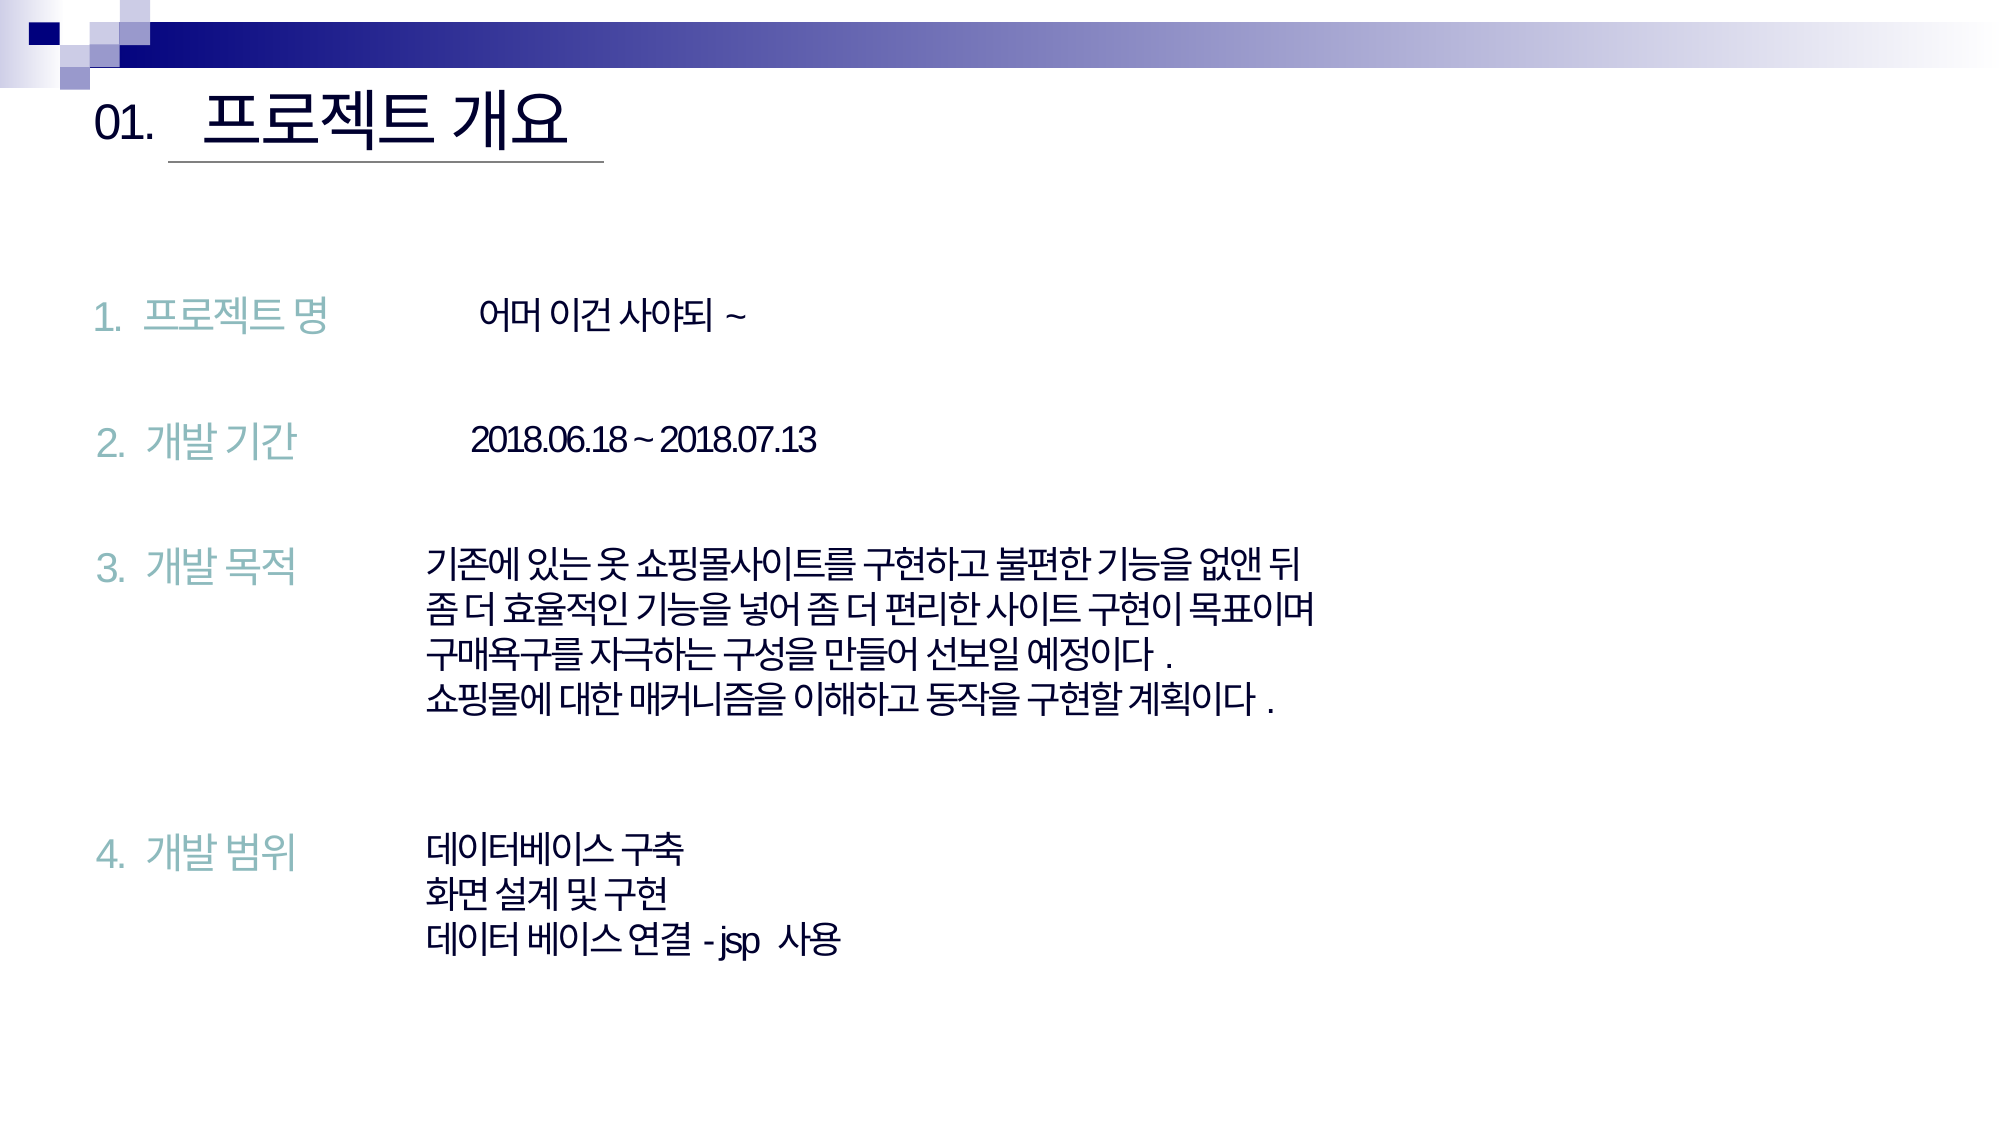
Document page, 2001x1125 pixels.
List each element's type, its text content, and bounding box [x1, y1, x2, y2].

text_box 4. 개발 범위 [80, 819, 314, 884]
text_box 2018.06.18 ~ 2018.07.13 [455, 407, 841, 468]
text_box 기존에 있는 옷 쇼핑몰사이트를 구현하고 불편한 기능을 없앤 뒤 좀 더 효율적인 기능을 넣어 좀 더 편리한 사이트 구현이 목표이며 구매욕구를 자극하는 구성을 만들어 선보일 예정이다. 쇼핑몰에 대한 매커니즘을 이해하고 동작을 구현할 계획이다. [410, 533, 1478, 774]
text_box 프로젝트 개요 [186, 71, 586, 161]
text_box 01. [78, 81, 172, 157]
text_box 1. 프로젝트 명 [77, 282, 346, 348]
text_box 데이터베이스 구축 화면 설계 및 구현 데이터 베이스 연결- jsp 사용 [410, 819, 1882, 969]
text_box 어머 이건 사야되~ [463, 284, 762, 345]
text_box 2. 개발 기간 [80, 407, 314, 473]
text_box 3. 개발 목적 [80, 533, 314, 599]
